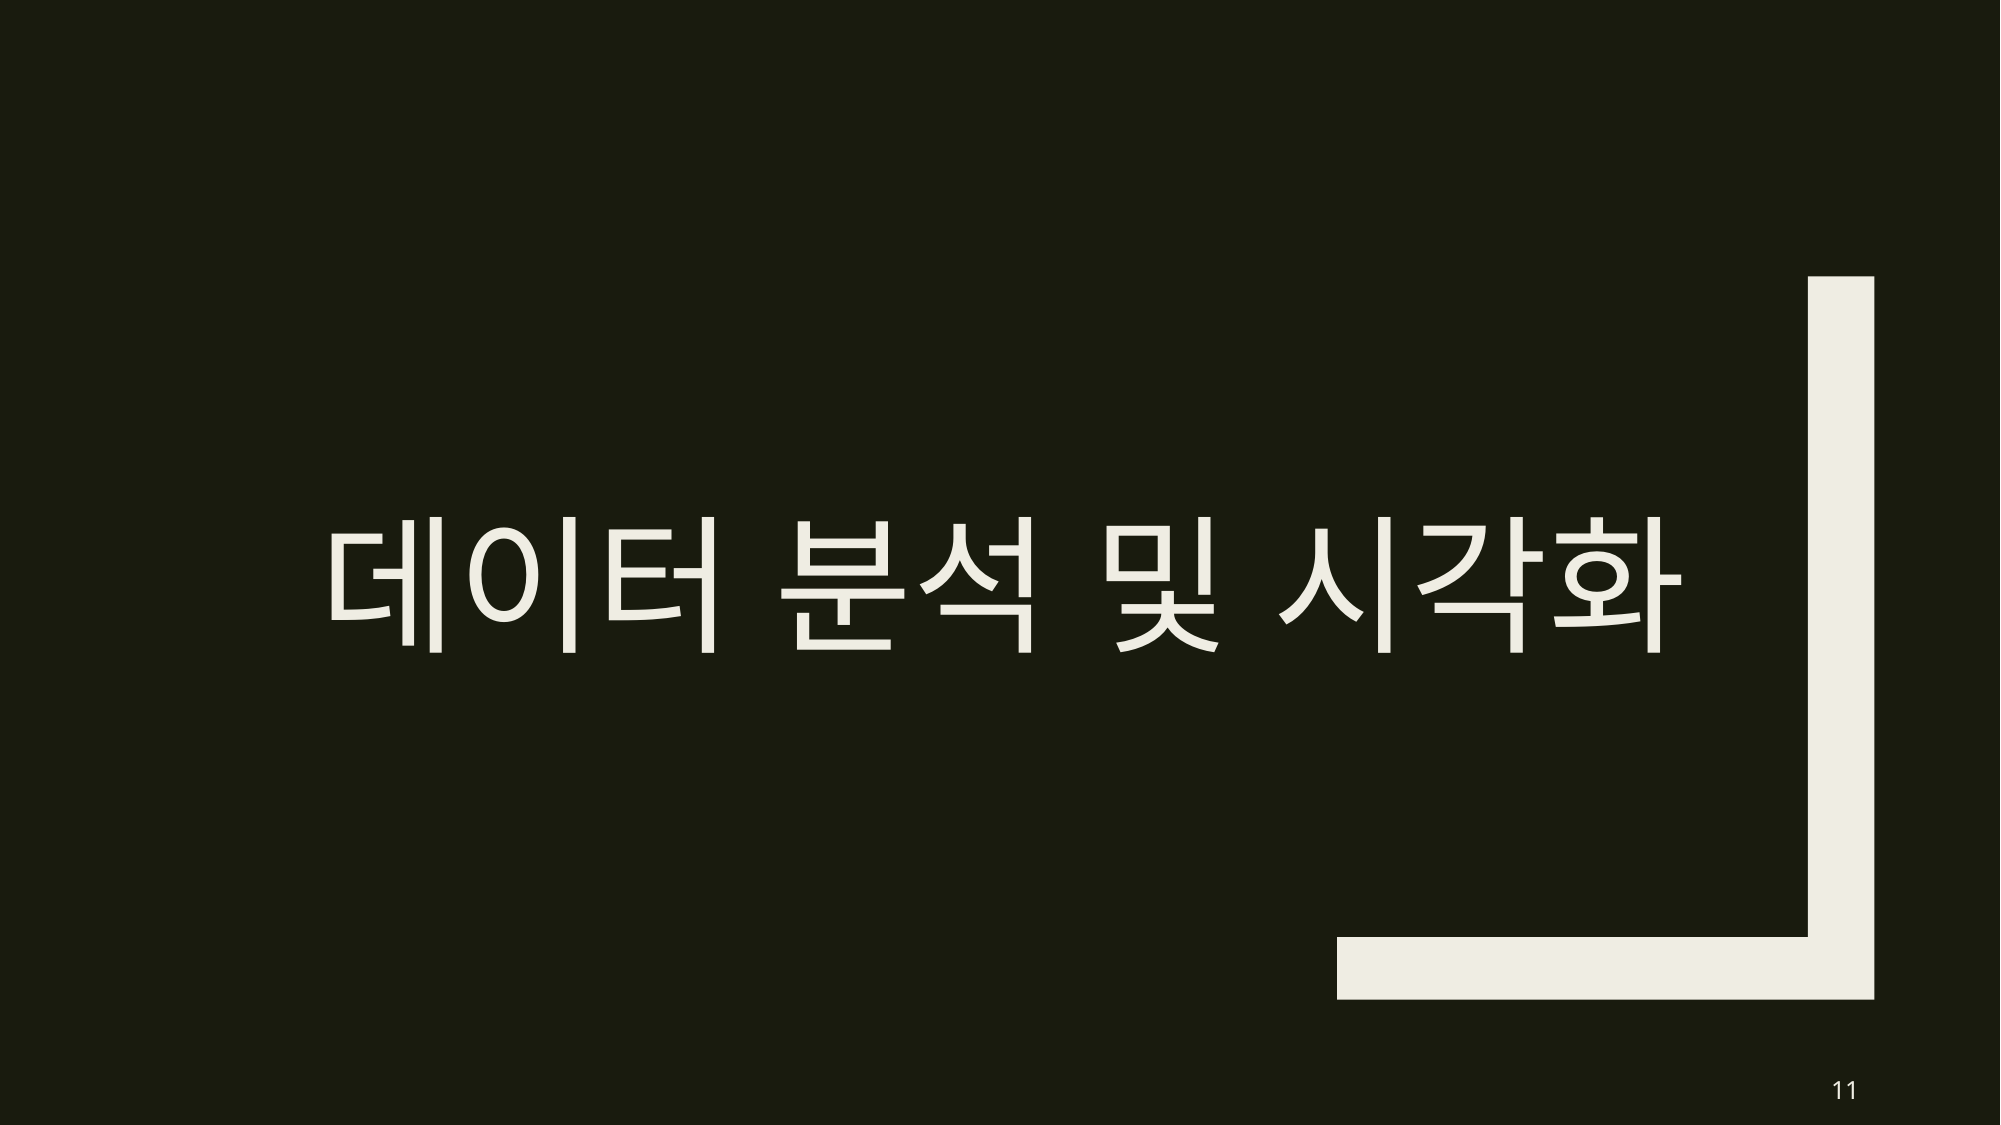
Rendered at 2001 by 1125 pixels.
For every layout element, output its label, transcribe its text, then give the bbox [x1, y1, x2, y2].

slide_number 11 [1612, 1058, 1875, 1125]
title 데이터 분석 및 시각화 [125, 213, 1703, 682]
